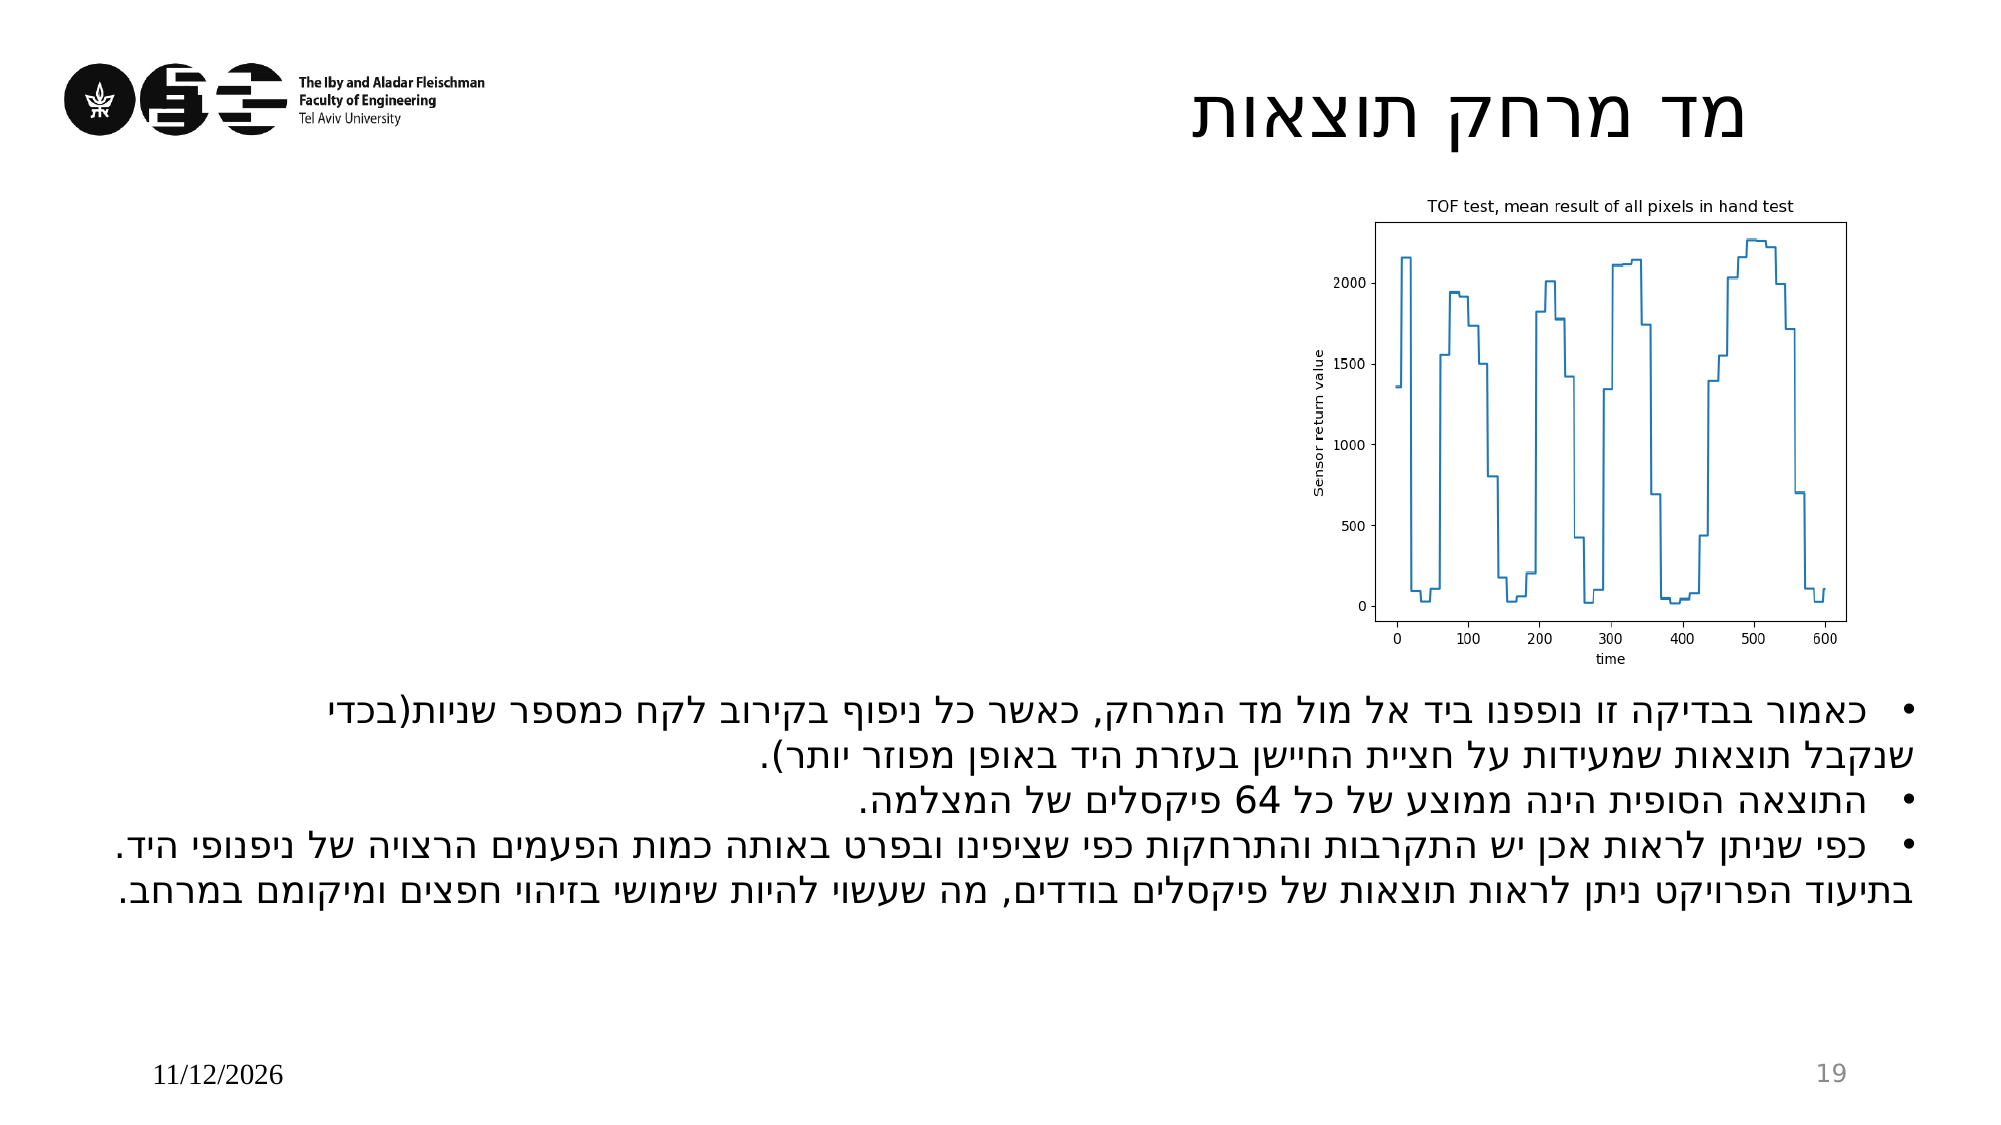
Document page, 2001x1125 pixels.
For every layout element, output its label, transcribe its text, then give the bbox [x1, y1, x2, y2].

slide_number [137, 1042, 588, 1103]
picture [1299, 160, 1906, 679]
picture [43, 44, 524, 155]
text_box כאמור בבדיקה זו נופפנו ביד אל מול מד המרחק, כאשר כל ניפוף בקירוב לקח כמספר שניות(בכדי שנקבל תוצאות שמעידות על חציית החיישן בעזרת היד באופן מפוזר יותר). התוצאה הסופית הינה ממוצע של כל 64 פיקסלים של המצלמה. כפי שניתן לראות אכן יש התקרבות והתרחקות כפי שציפינו ובפרט באותה כמות הפעמים הרצויה של ניפנופי היד. בתיעוד הפרויקט ניתן לראות תוצאות של פיקסלים בודדים, מה שעשוי להיות שימושי בזיהוי חפצים ומיקומם במרחב. [99, 678, 1931, 964]
title מד מרחק תוצאות [664, 66, 1765, 161]
slide_number 19 [1412, 1042, 1863, 1103]
